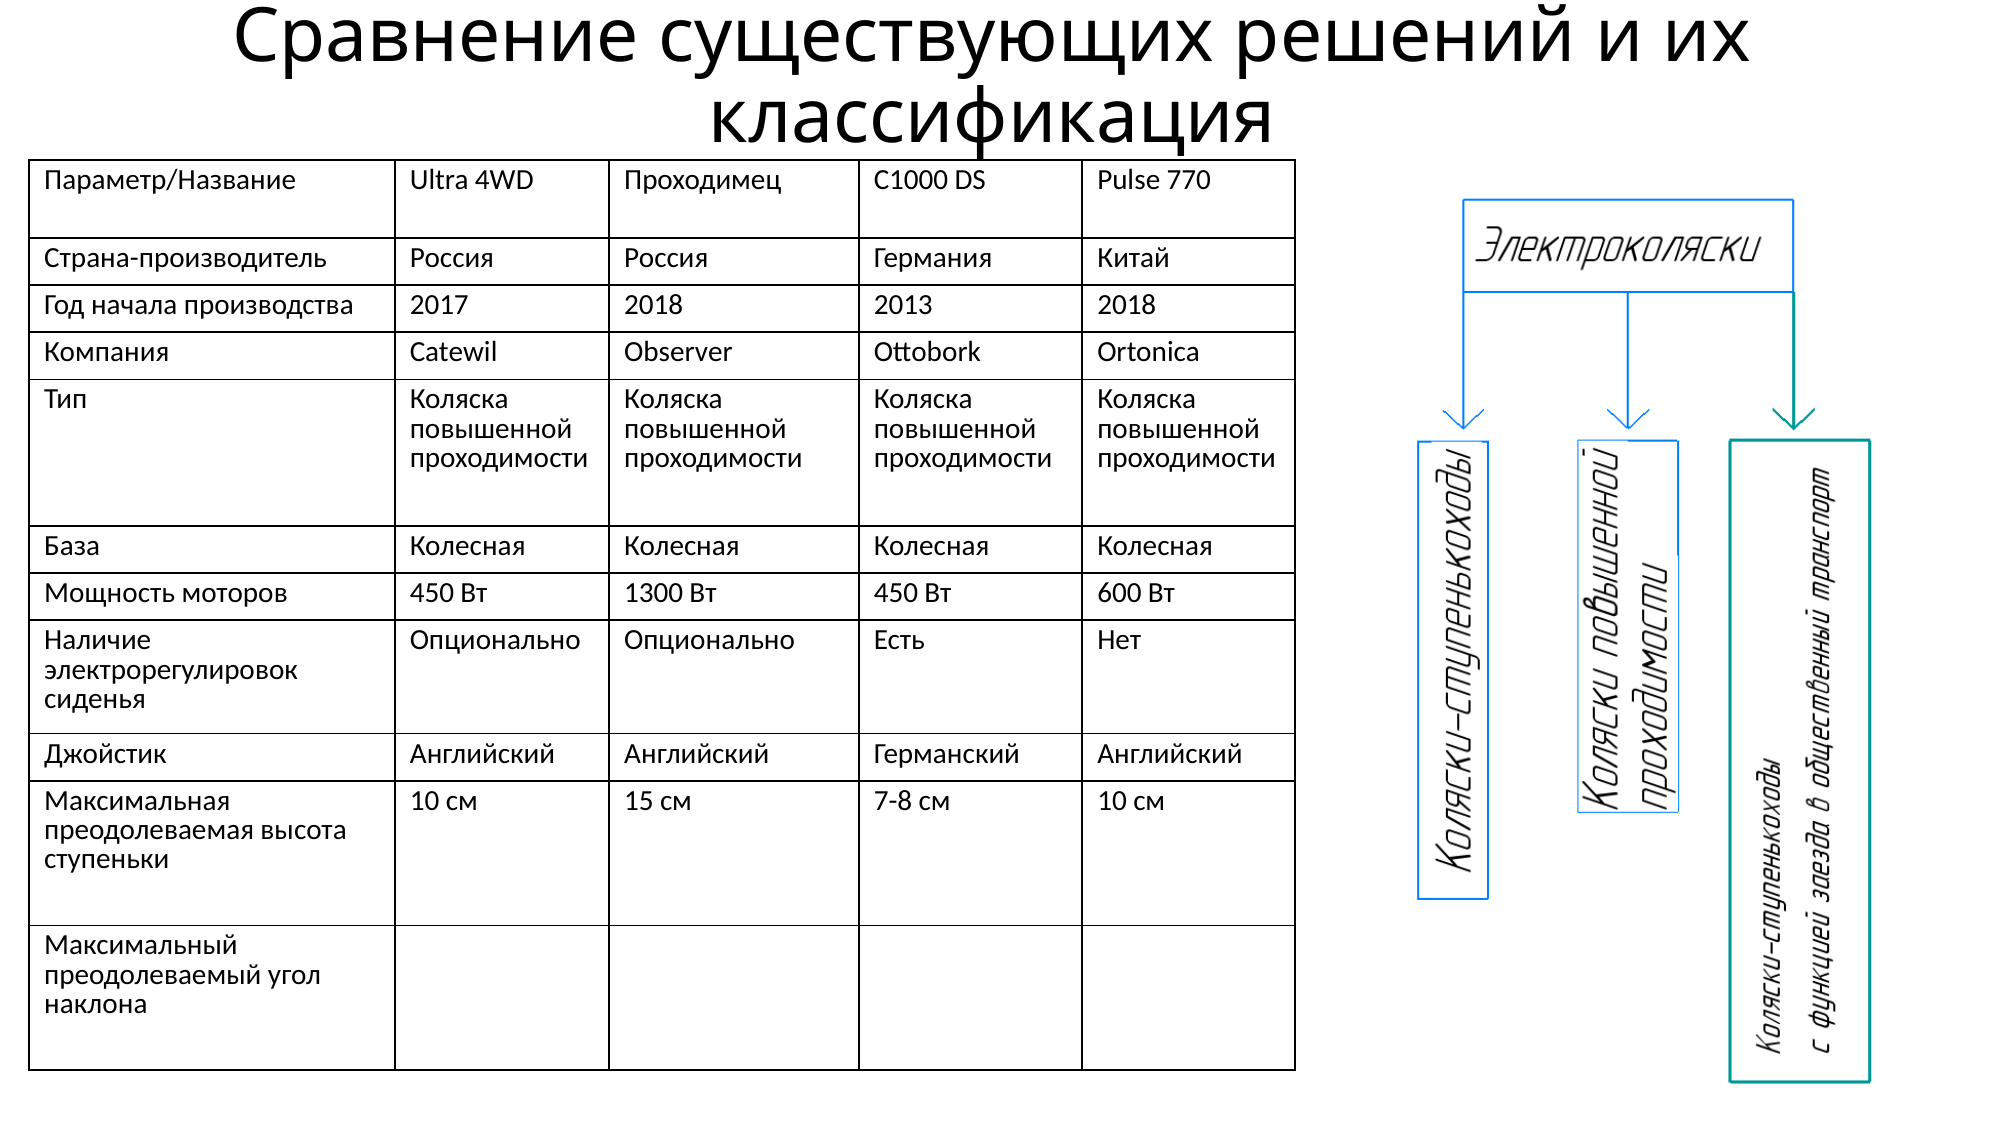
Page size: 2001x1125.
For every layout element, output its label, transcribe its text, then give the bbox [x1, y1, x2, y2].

title Сравнение существующих решений и их классификация [137, 0, 1848, 155]
picture [1412, 171, 1898, 1103]
